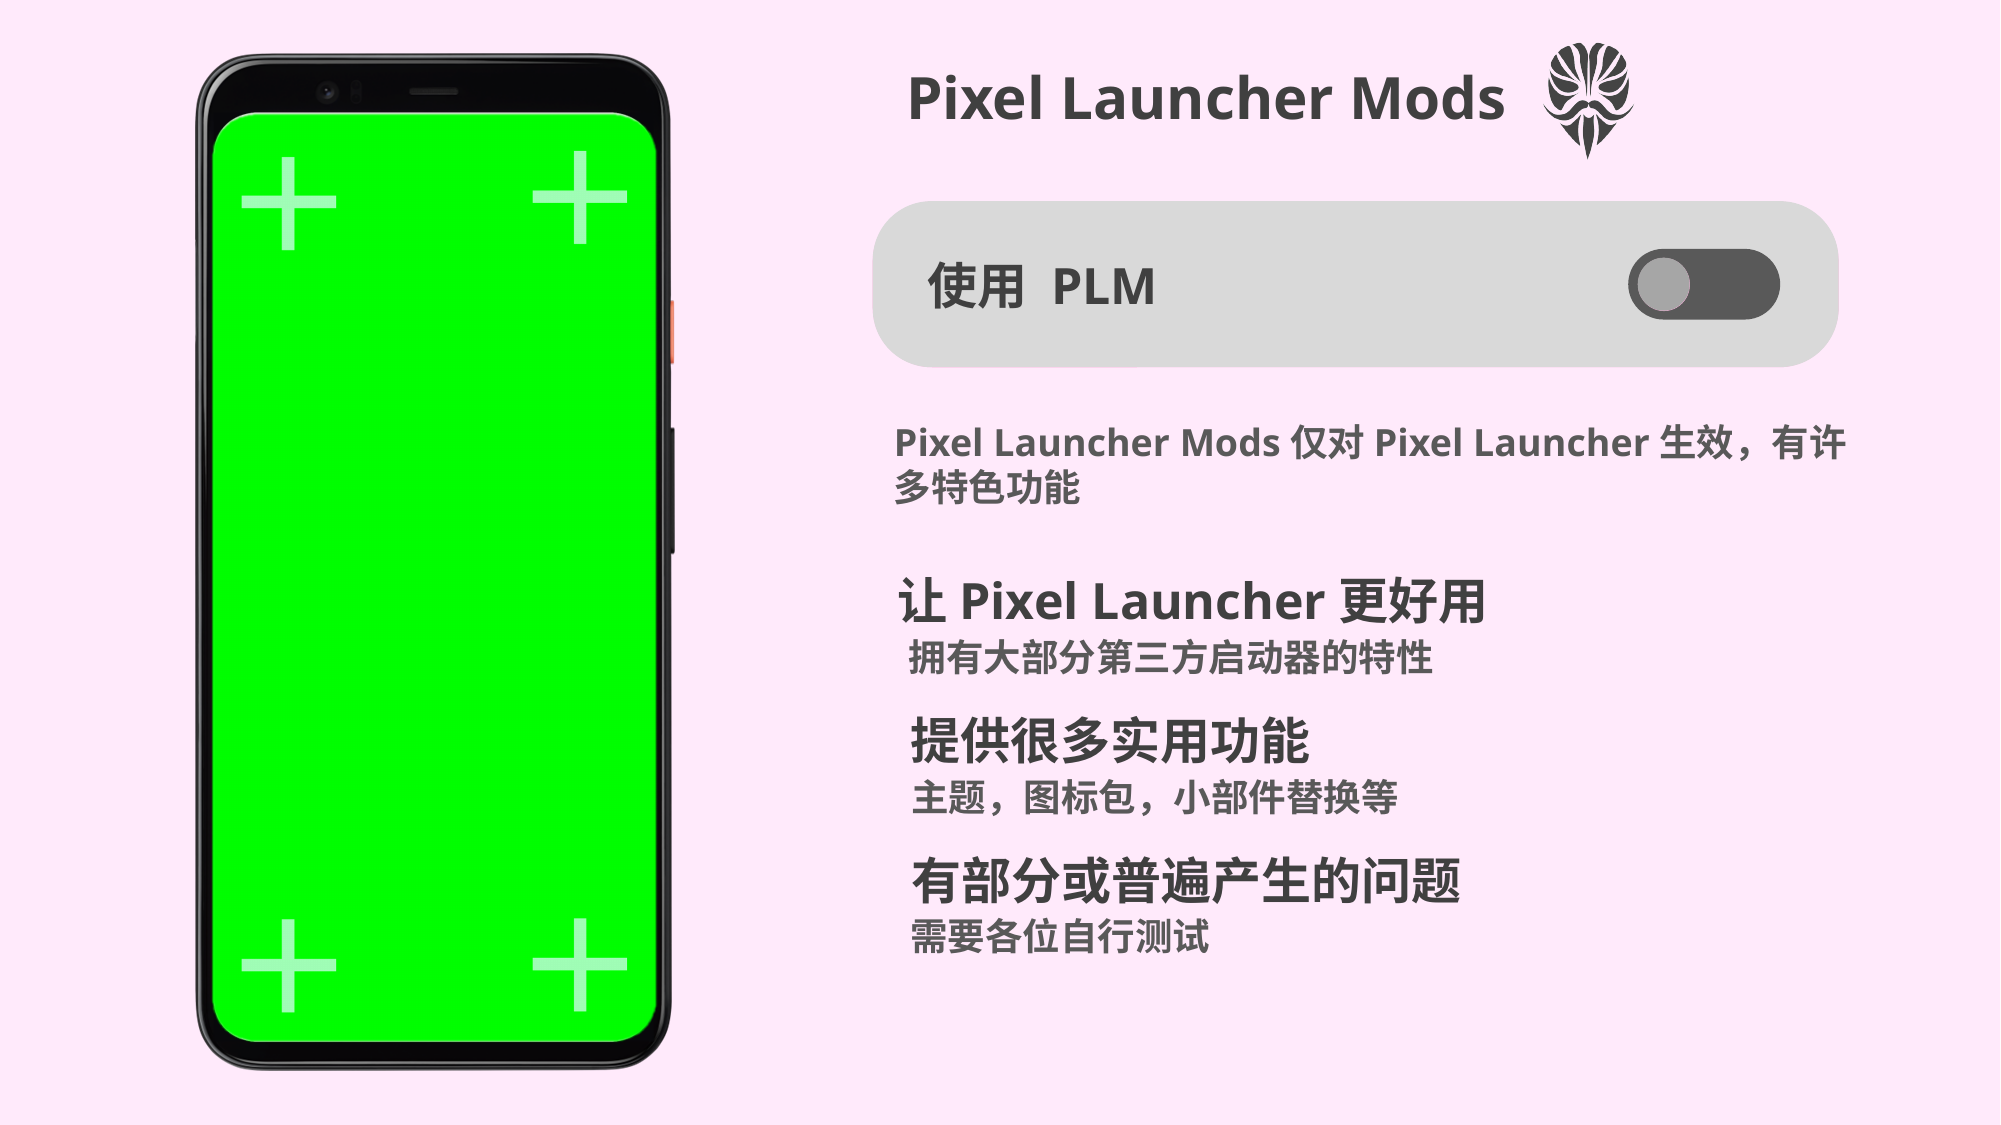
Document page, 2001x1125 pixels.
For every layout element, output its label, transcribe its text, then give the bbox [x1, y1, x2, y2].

text_box Pixel Launcher Mods仅对Pixel Launcher生效，有许 多特色功能 [879, 411, 1862, 517]
text_box [1627, 247, 1782, 321]
text_box 提供很多实用功能 [895, 702, 1326, 777]
text_box 主题，图标包，小部件替换等 [896, 766, 1414, 826]
text_box 使用 PLM [871, 200, 1840, 369]
text_box [1636, 256, 1691, 312]
text_box 拥有大部分第三方启动器的特性 [894, 626, 1449, 687]
text_box Pixel Launcher Mods [891, 54, 1518, 139]
text_box 有部分或普遍产生的问题 [896, 841, 1477, 917]
picture [192, 53, 679, 1071]
text_box 让Pixel Launcher更好用 [882, 562, 1504, 638]
picture [1518, 28, 1658, 167]
text_box 需要各位自行测试 [895, 905, 1226, 966]
